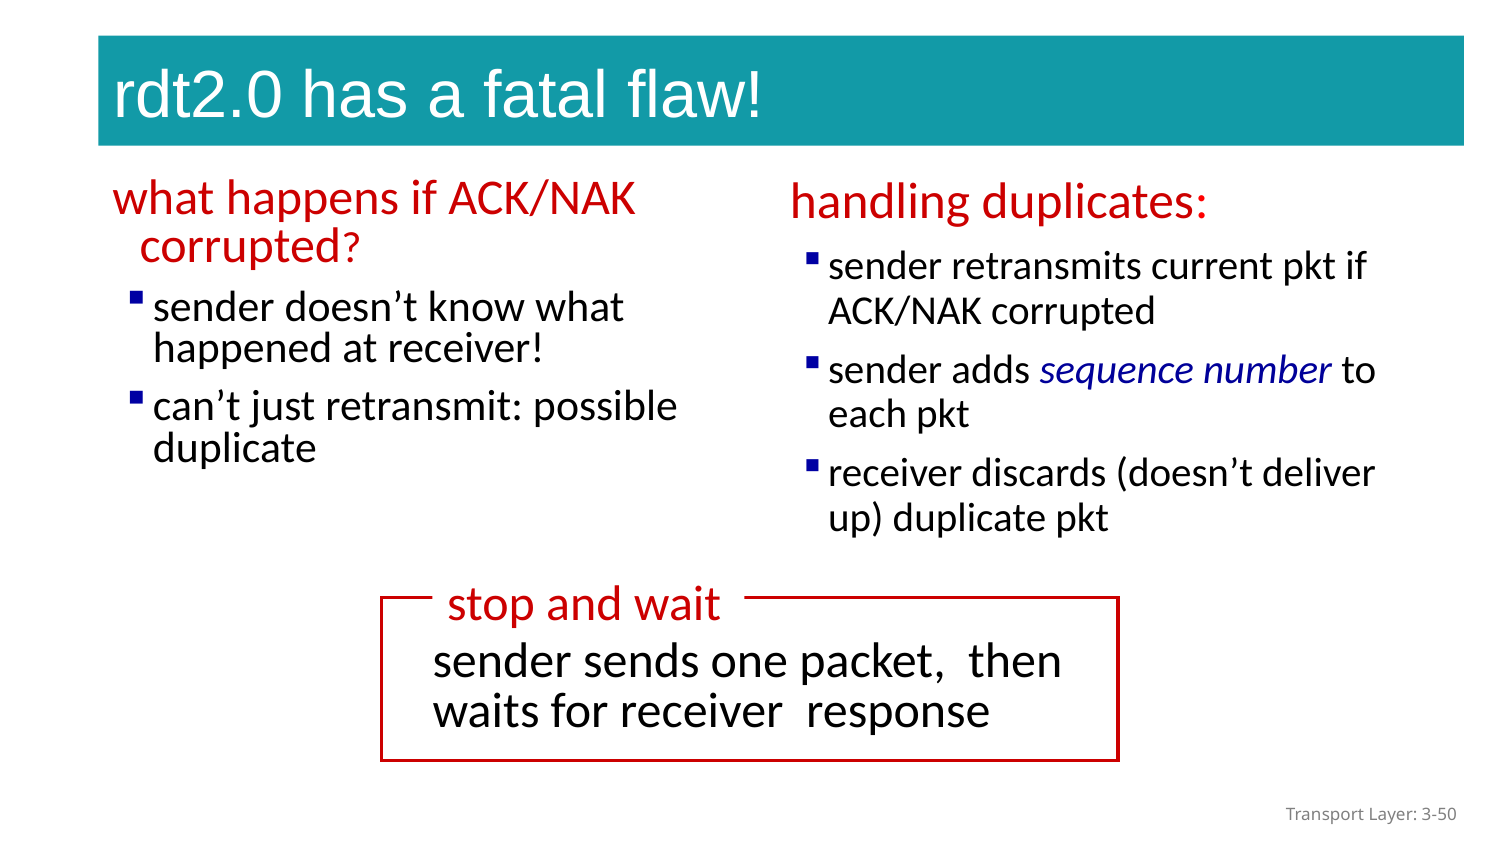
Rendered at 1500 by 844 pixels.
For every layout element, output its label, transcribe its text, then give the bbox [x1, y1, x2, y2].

text_box what happens if ACK/NAK corrupted? sender doesn’t know what happened at receiver! can’t just retransmit: possible duplicate [85, 170, 802, 743]
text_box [381, 563, 1119, 761]
title rdt2.0 has a fatal flaw! [98, 35, 1464, 146]
slide_number Transport Layer: 3-50 [1134, 792, 1472, 838]
text_box handling duplicates: sender retransmits current pkt if ACK/NAK corrupted sender adds sequence number to each pkt receiver discards (doesn’t deliver up) duplicate pkt [763, 168, 1415, 546]
